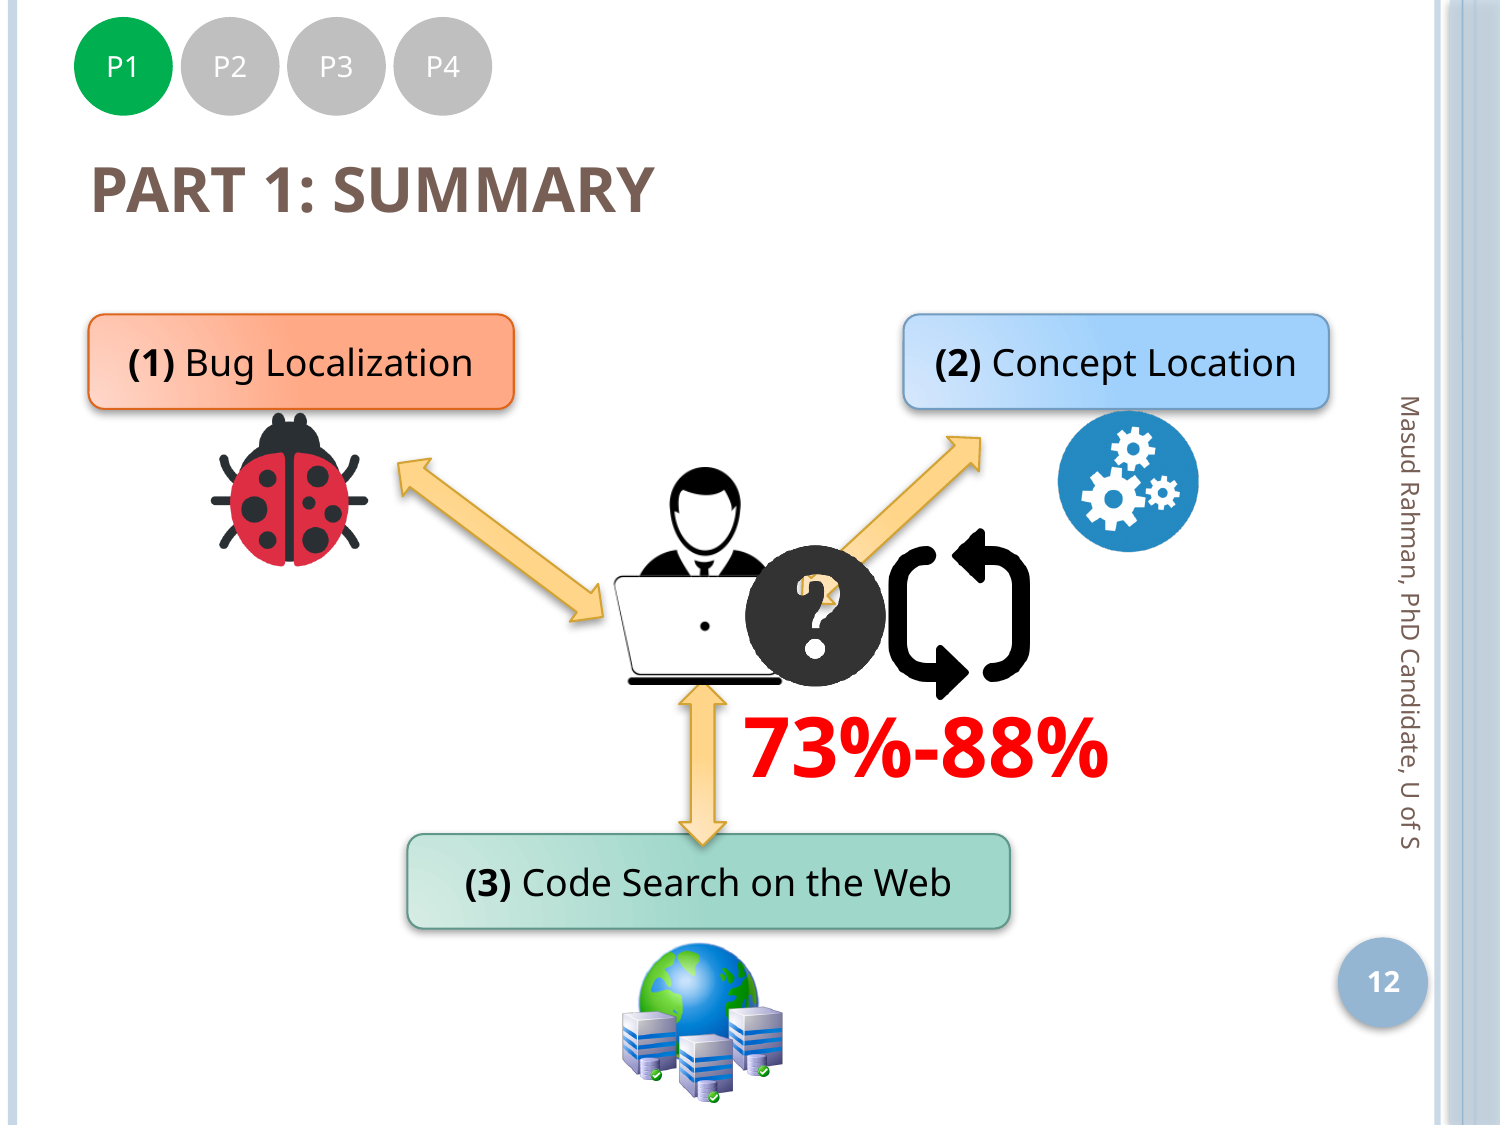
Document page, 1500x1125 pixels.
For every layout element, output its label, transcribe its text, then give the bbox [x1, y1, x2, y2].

picture [1056, 408, 1200, 555]
text_box (2) Concept Location [902, 313, 1330, 410]
picture [206, 408, 373, 575]
text_box (3) Code Search on the Web [406, 833, 1011, 930]
text_box P3 [287, 16, 386, 116]
picture [619, 939, 786, 1104]
text_box [678, 802, 728, 847]
text_box [873, 435, 982, 519]
text_box P2 [180, 16, 280, 116]
title Part 1: Summary [75, 45, 1300, 233]
text_box P1 [74, 16, 173, 116]
footer Masud Rahman, PhD Candidate, U of S [1379, 380, 1440, 906]
text_box 73%-88% [687, 687, 1167, 802]
picture [595, 467, 1050, 705]
slide_number 12 [1333, 940, 1434, 1027]
text_box (1) Bug Localization [87, 313, 515, 410]
text_box [396, 457, 590, 623]
text_box [678, 695, 687, 706]
text_box P4 [393, 16, 493, 116]
